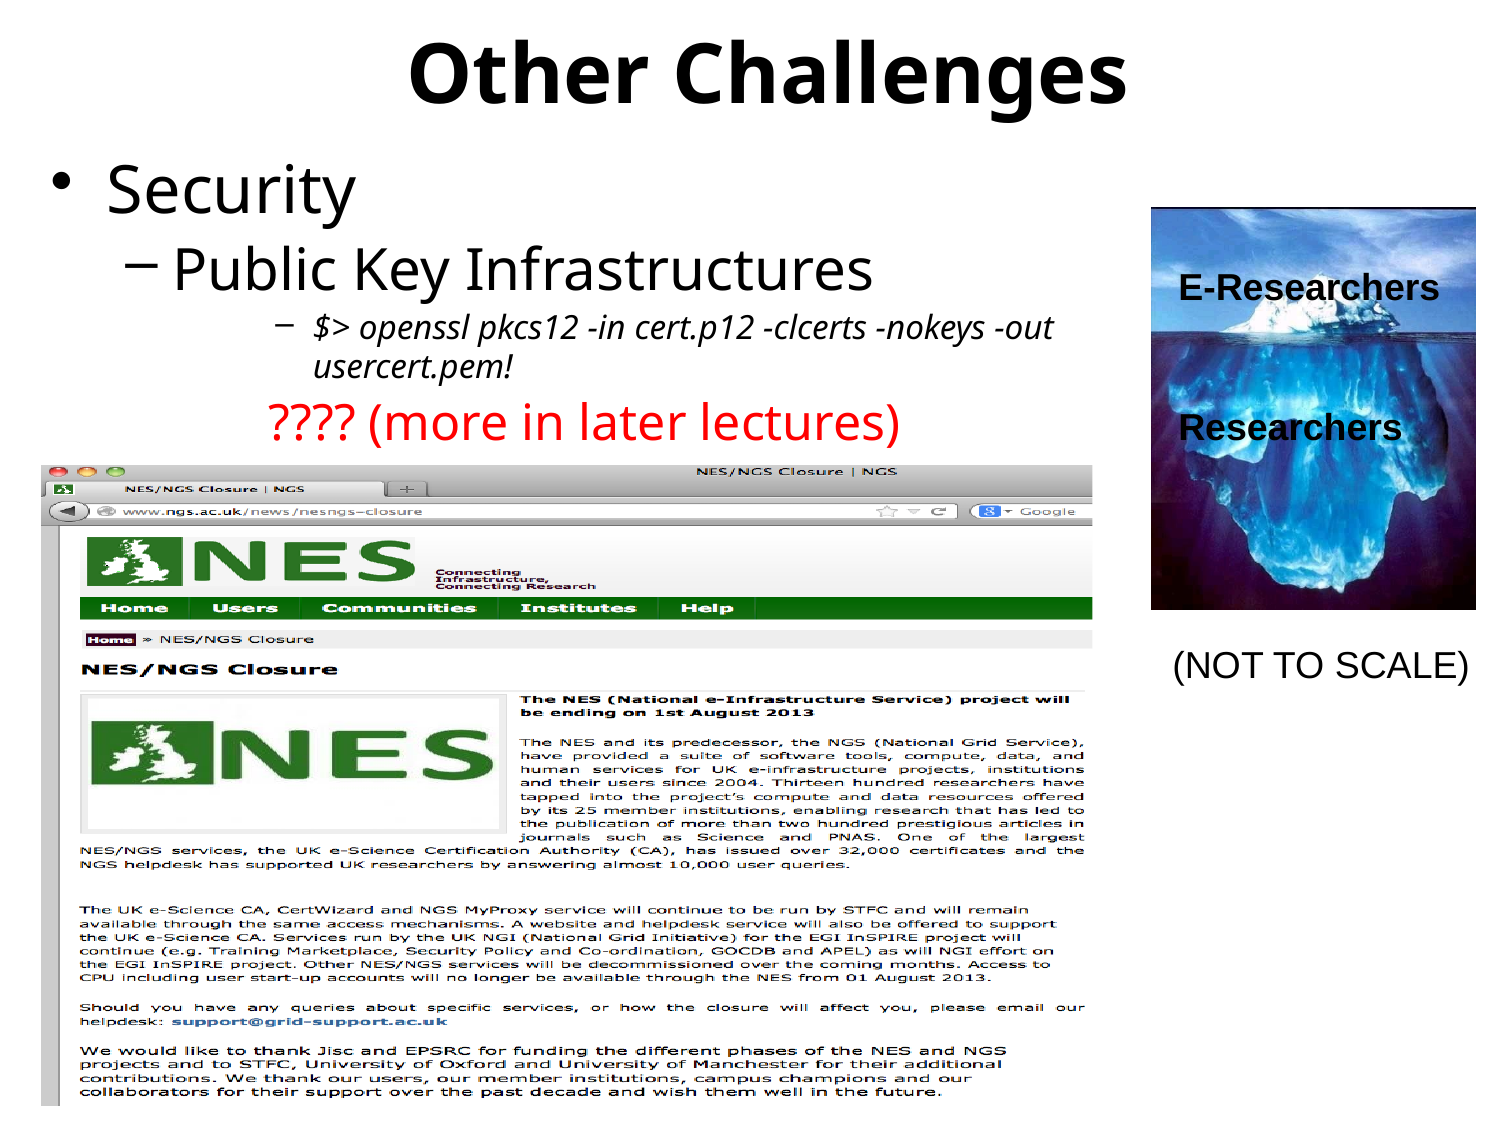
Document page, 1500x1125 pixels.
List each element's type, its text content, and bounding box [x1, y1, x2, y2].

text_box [1151, 207, 1483, 611]
title Other Challenges [76, 7, 1459, 133]
list Security Public Key Infrastructures $> openssl pkcs12 -in cert.p12 -clcerts -nokeys -out usercert.pem! ???? (more in later lectures) [35, 148, 1117, 1047]
picture [40, 465, 1093, 1107]
text_box (NOT TO SCALE) [1157, 633, 1500, 693]
